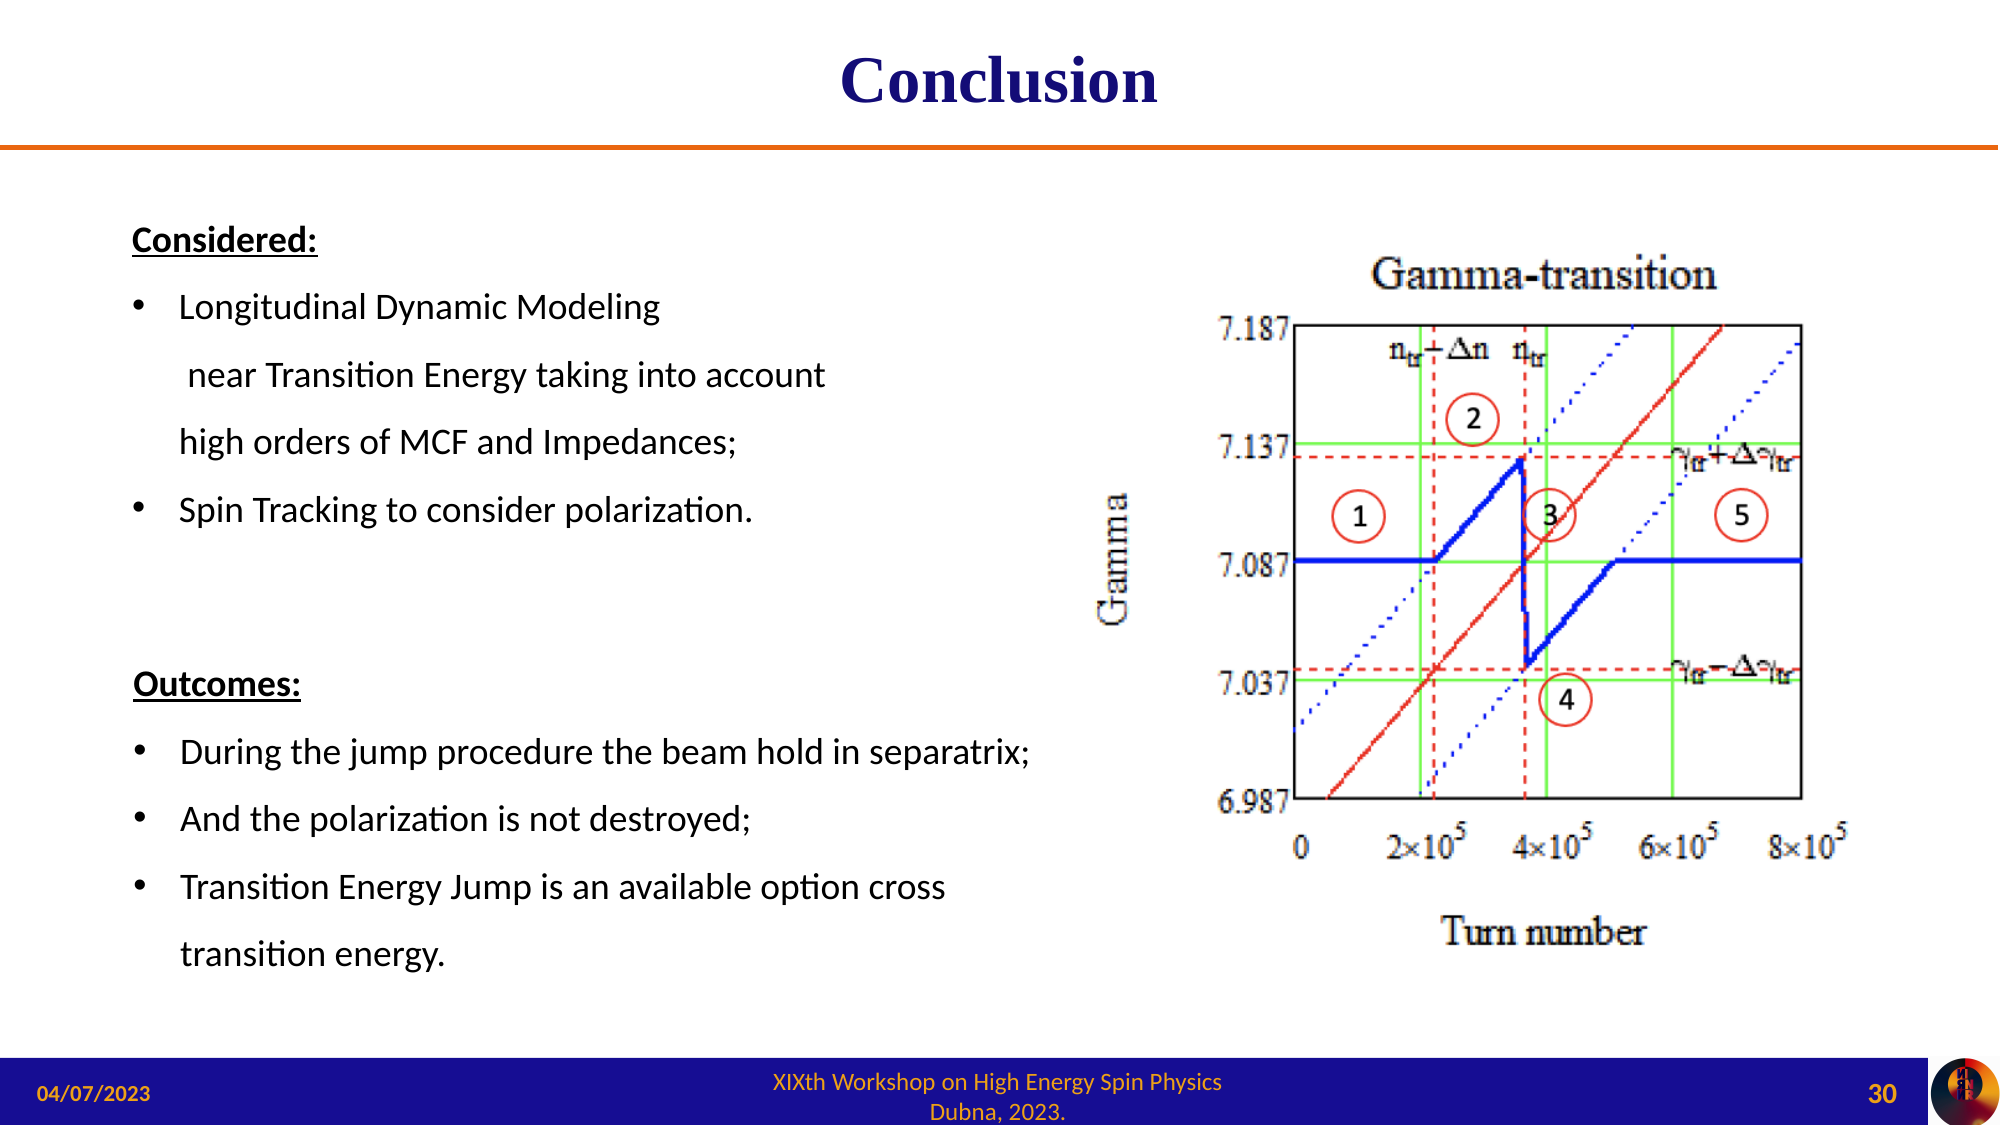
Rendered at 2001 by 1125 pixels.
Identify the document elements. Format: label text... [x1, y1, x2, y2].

picture [1927, 1056, 2000, 1125]
text_box Сonclusion [0, 28, 1998, 124]
text_box Considered: Longitudinal Dynamic Modeling near Transition Energy taking into account high orders of MCF and Impedances; Spin Tracking to consider polarization. [117, 184, 850, 537]
text_box Outcomes: During the jump procedure the beam hold in separatrix; And the polarization is not destroyed; Transition Energy Jump is an available option cross transition energy. [118, 629, 1047, 982]
text_box XIXth Workshop on High Energy Spin Physics Dubna, 2023. [0, 1057, 1927, 1125]
picture [1085, 239, 1858, 965]
